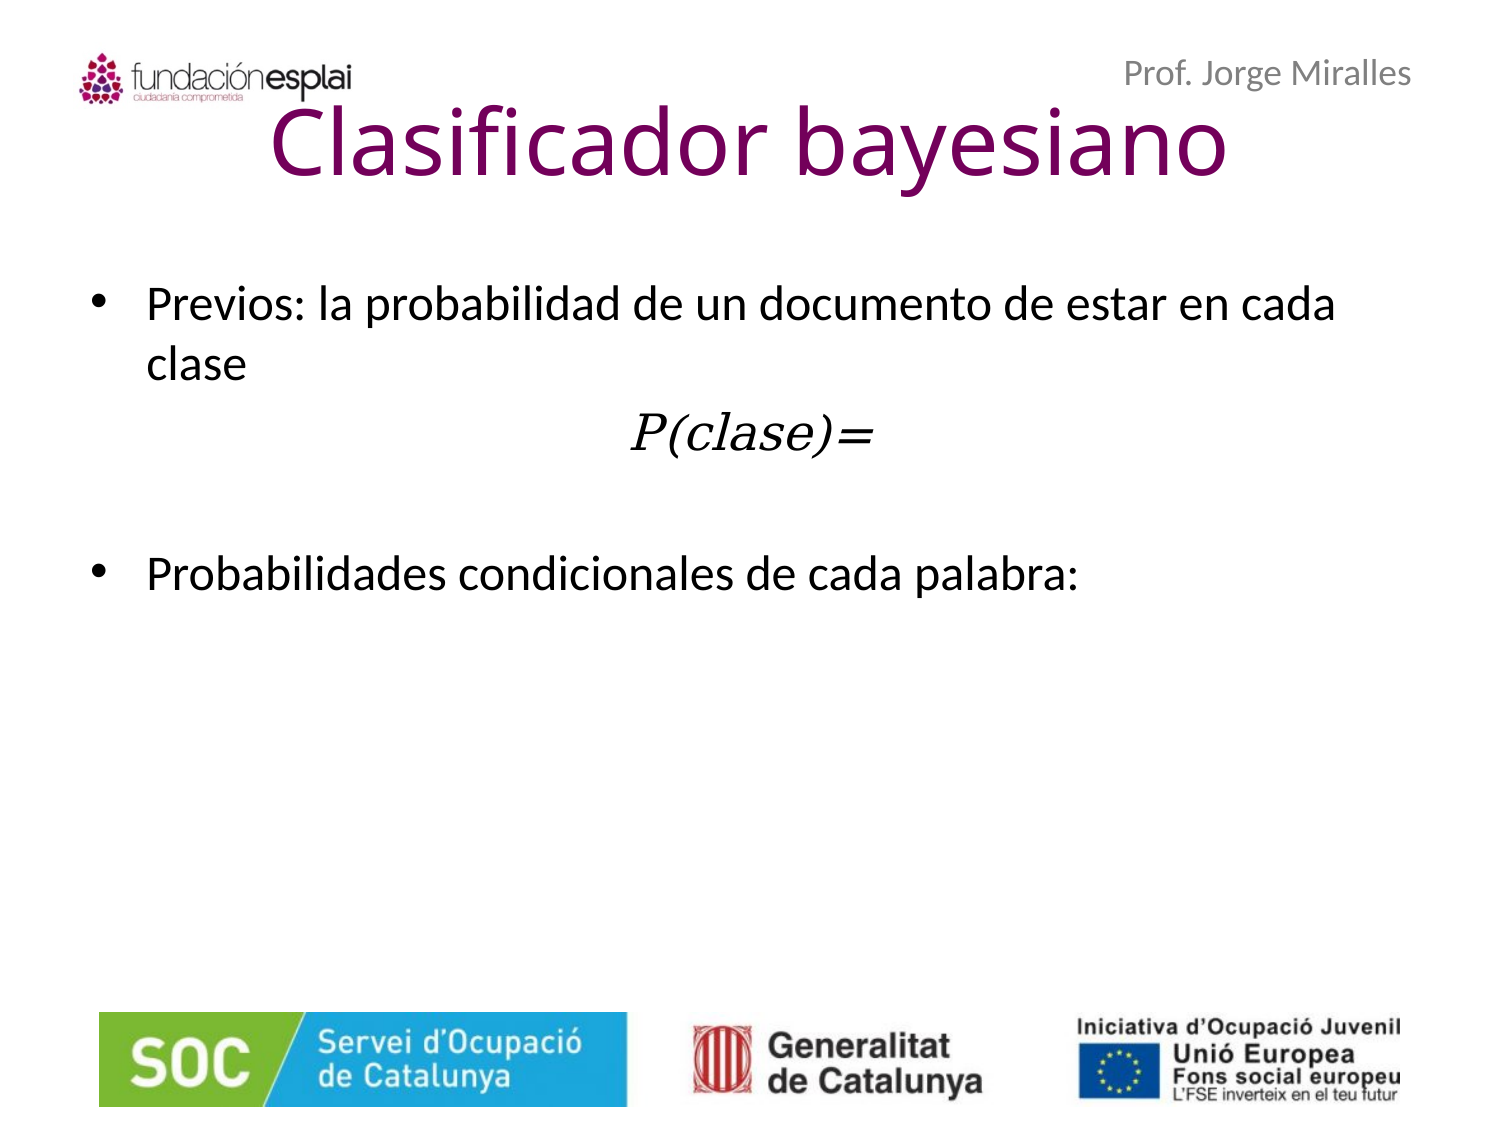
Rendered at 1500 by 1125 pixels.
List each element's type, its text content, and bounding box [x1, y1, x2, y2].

picture [99, 1012, 1400, 1107]
picture [73, 42, 357, 114]
title Clasificador bayesiano [75, 45, 1425, 233]
